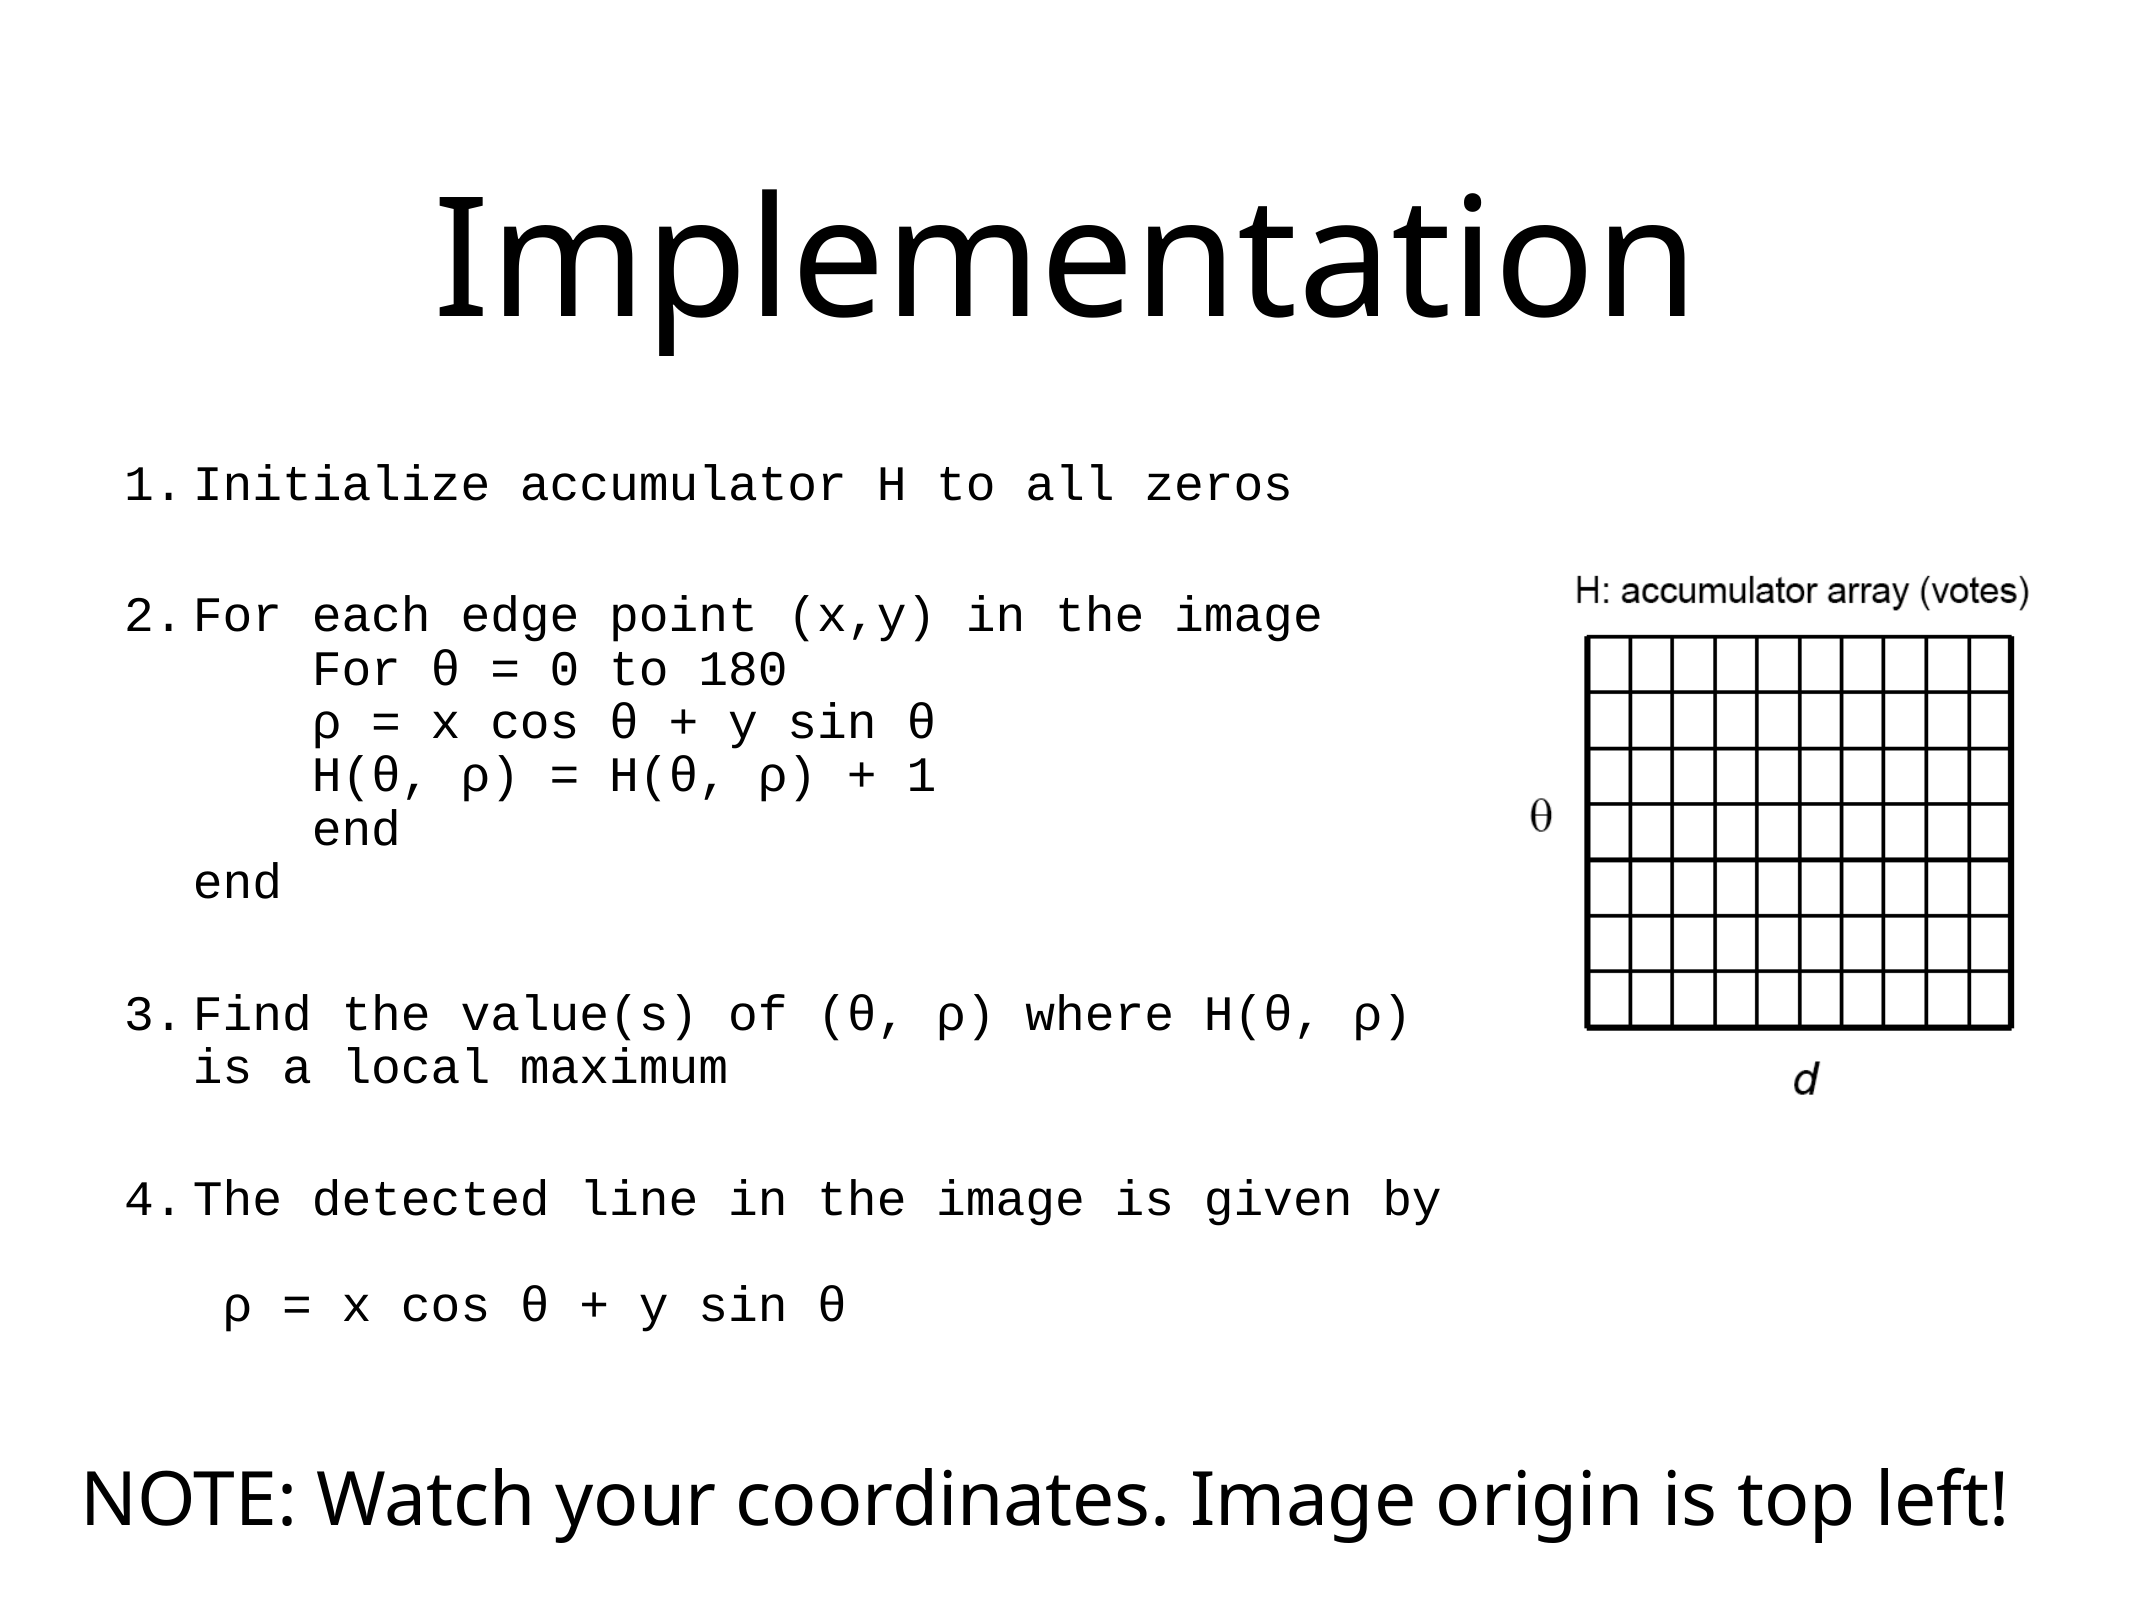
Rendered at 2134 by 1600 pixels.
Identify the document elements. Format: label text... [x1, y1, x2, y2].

title Implementation [155, 72, 1978, 428]
picture [1512, 549, 2040, 1112]
text_box NOTE: Watch your coordinates. Image origin is top left! [71, 1442, 2020, 1550]
text_box Initialize accumulator H to all zeros For each edge point (x,y) in the image For θ = 0 to 180 ρ = x cos θ + y sin θ H(θ, ρ) = H(θ, ρ) + 1 end end Find the value(s) of (θ, ρ) where H(θ, ρ) is a local maximum The detected line in the image is given by ρ = x cos θ + y sin θ [116, 450, 1477, 1343]
